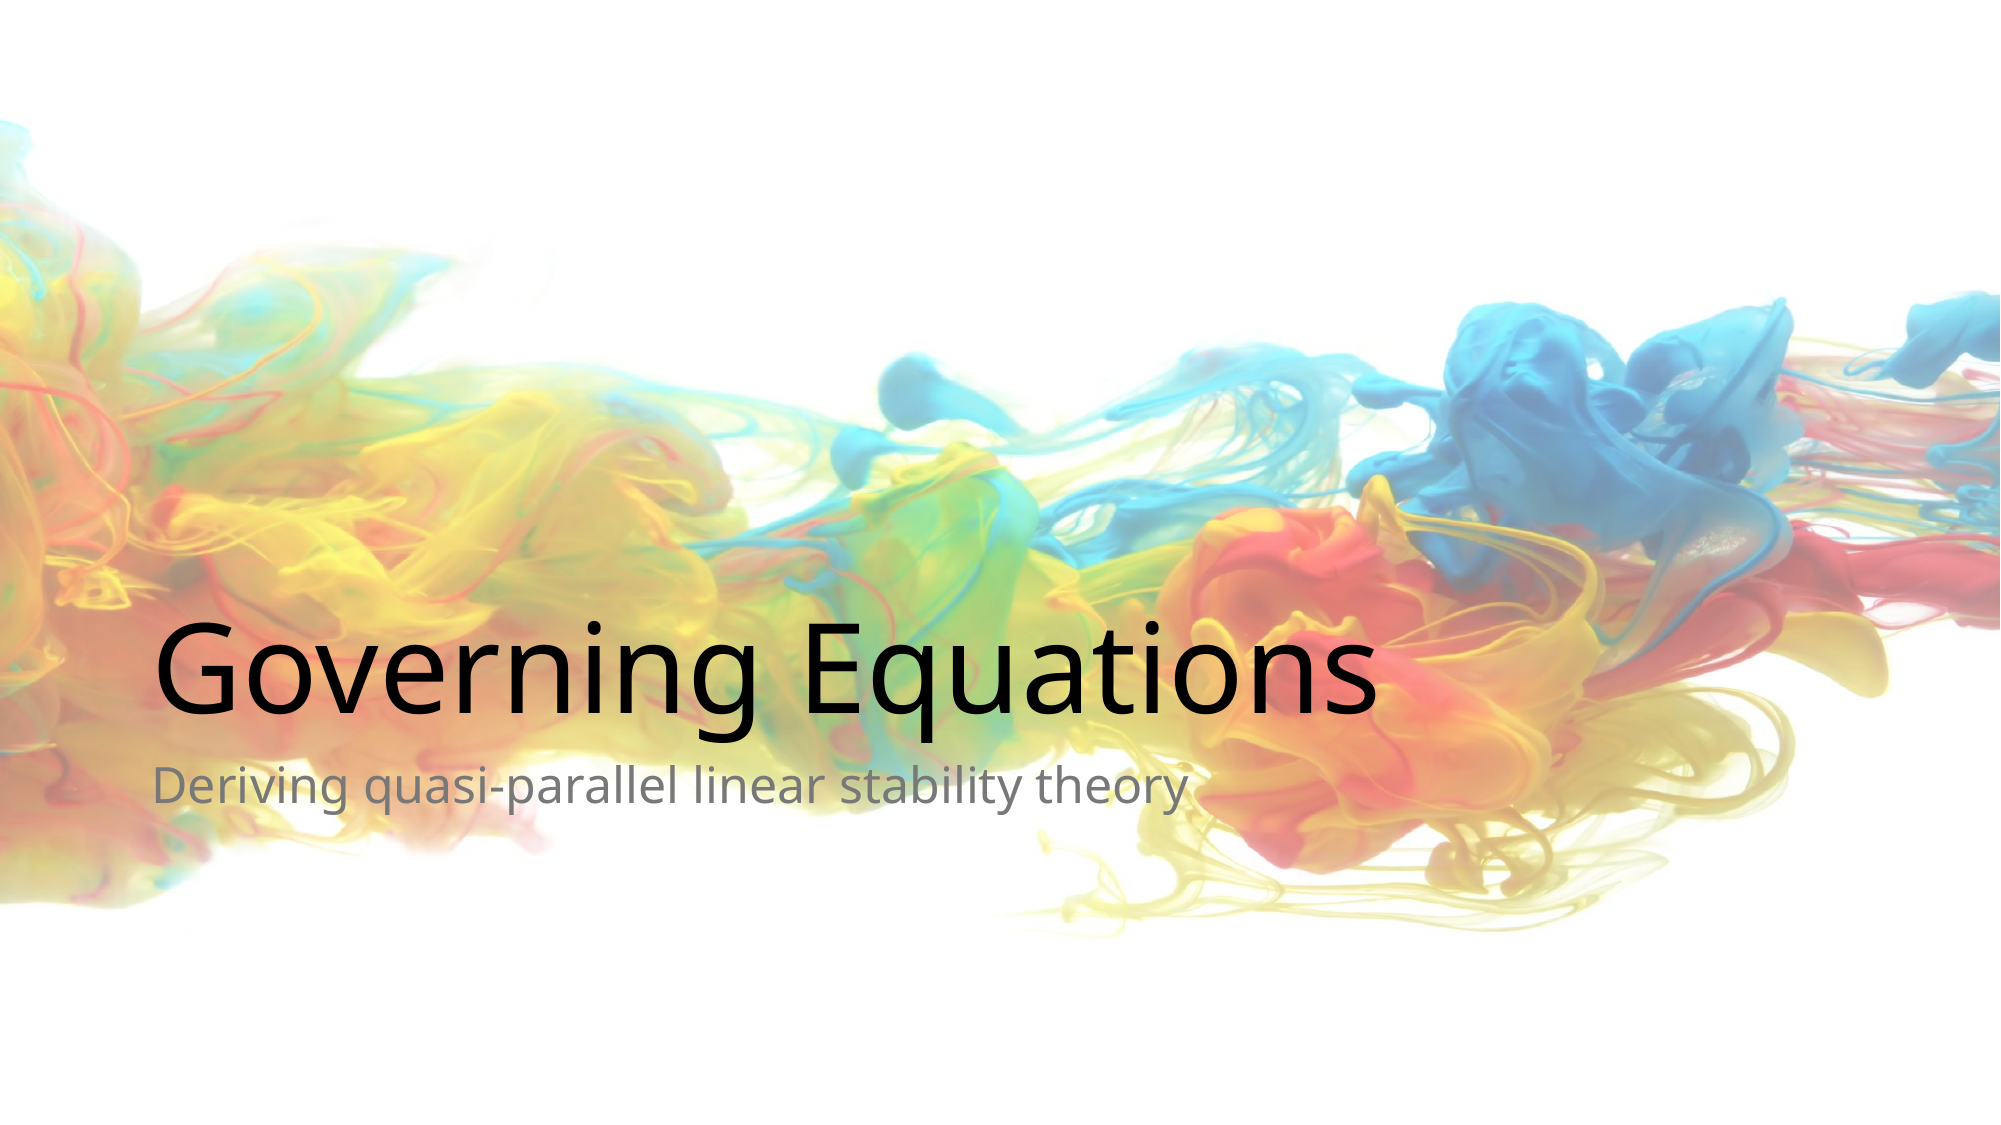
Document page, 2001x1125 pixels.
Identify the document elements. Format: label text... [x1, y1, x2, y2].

title Governing Equations [136, 280, 1862, 749]
list Deriving quasi-parallel linear stability theory [136, 752, 1862, 999]
